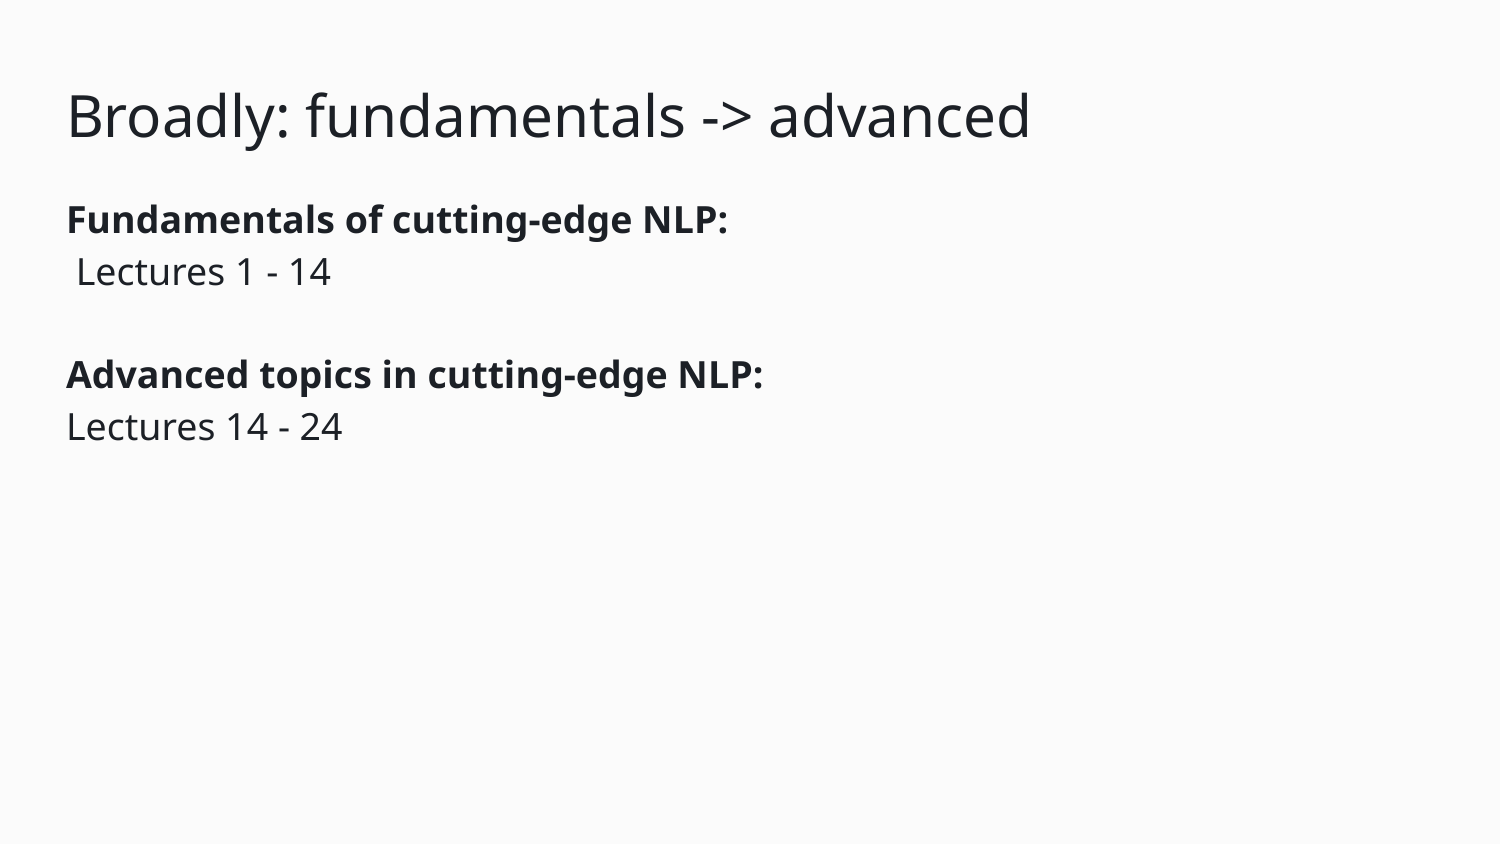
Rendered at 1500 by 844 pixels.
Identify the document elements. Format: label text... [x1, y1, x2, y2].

title Broadly: fundamentals -> advanced [51, 72, 1449, 167]
list Fundamentals of cutting-edge NLP: Lectures 1 - 14 Advanced topics in cutting-edge NLP: Lectures 14 - 24 [51, 174, 1449, 709]
